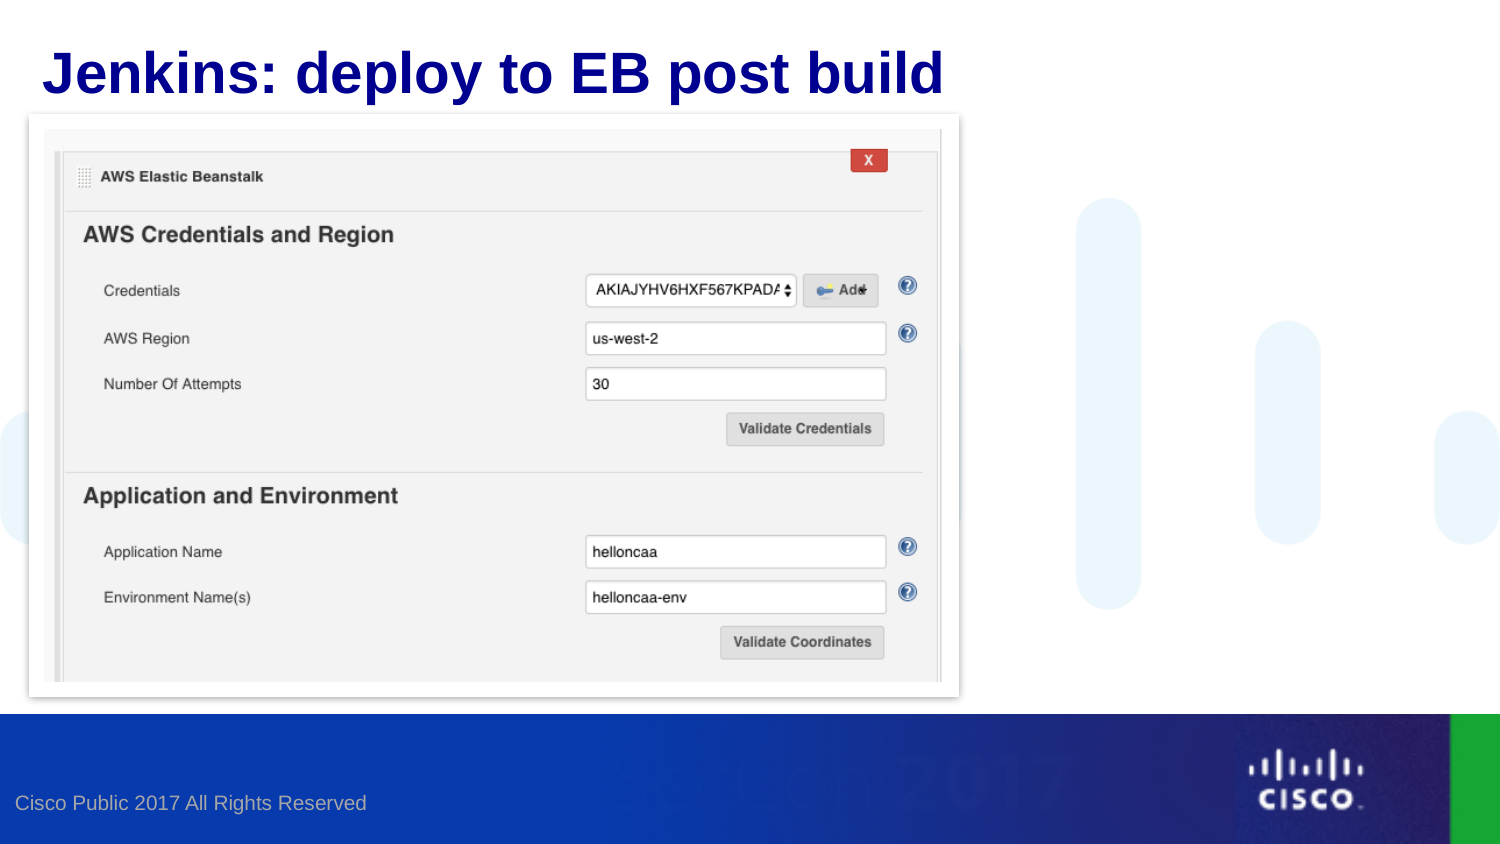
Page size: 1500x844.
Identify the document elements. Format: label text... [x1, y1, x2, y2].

picture [0, 714, 1500, 844]
title Jenkins: deploy to EB post build [27, 32, 1382, 107]
picture [43, 128, 946, 683]
